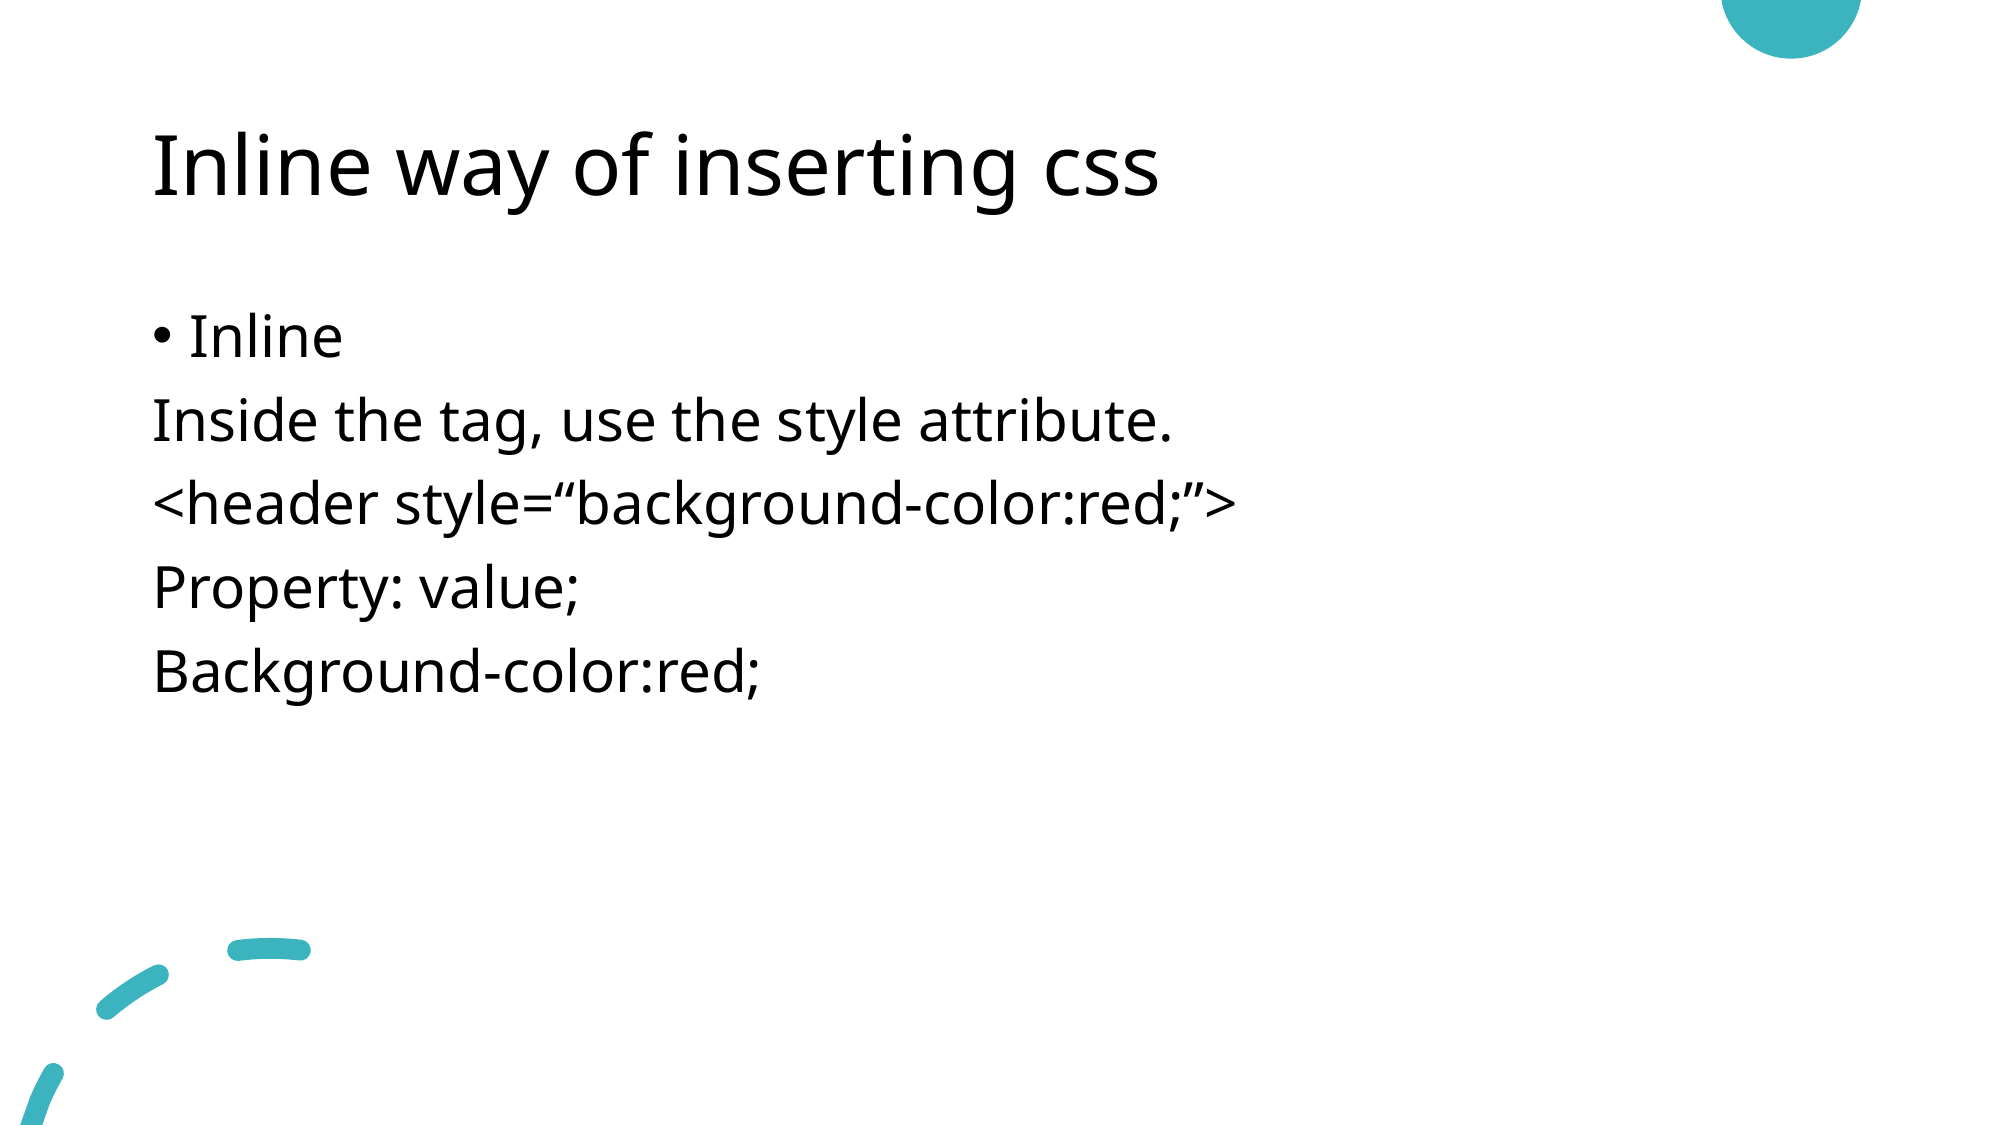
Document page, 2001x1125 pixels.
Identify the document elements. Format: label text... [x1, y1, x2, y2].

list Inline Inside the tag, use the style attribute. <header style=“background-color:red;”> Property: value; Background-color:red; [137, 299, 1905, 932]
title Inline way of inserting css [137, 59, 1863, 278]
